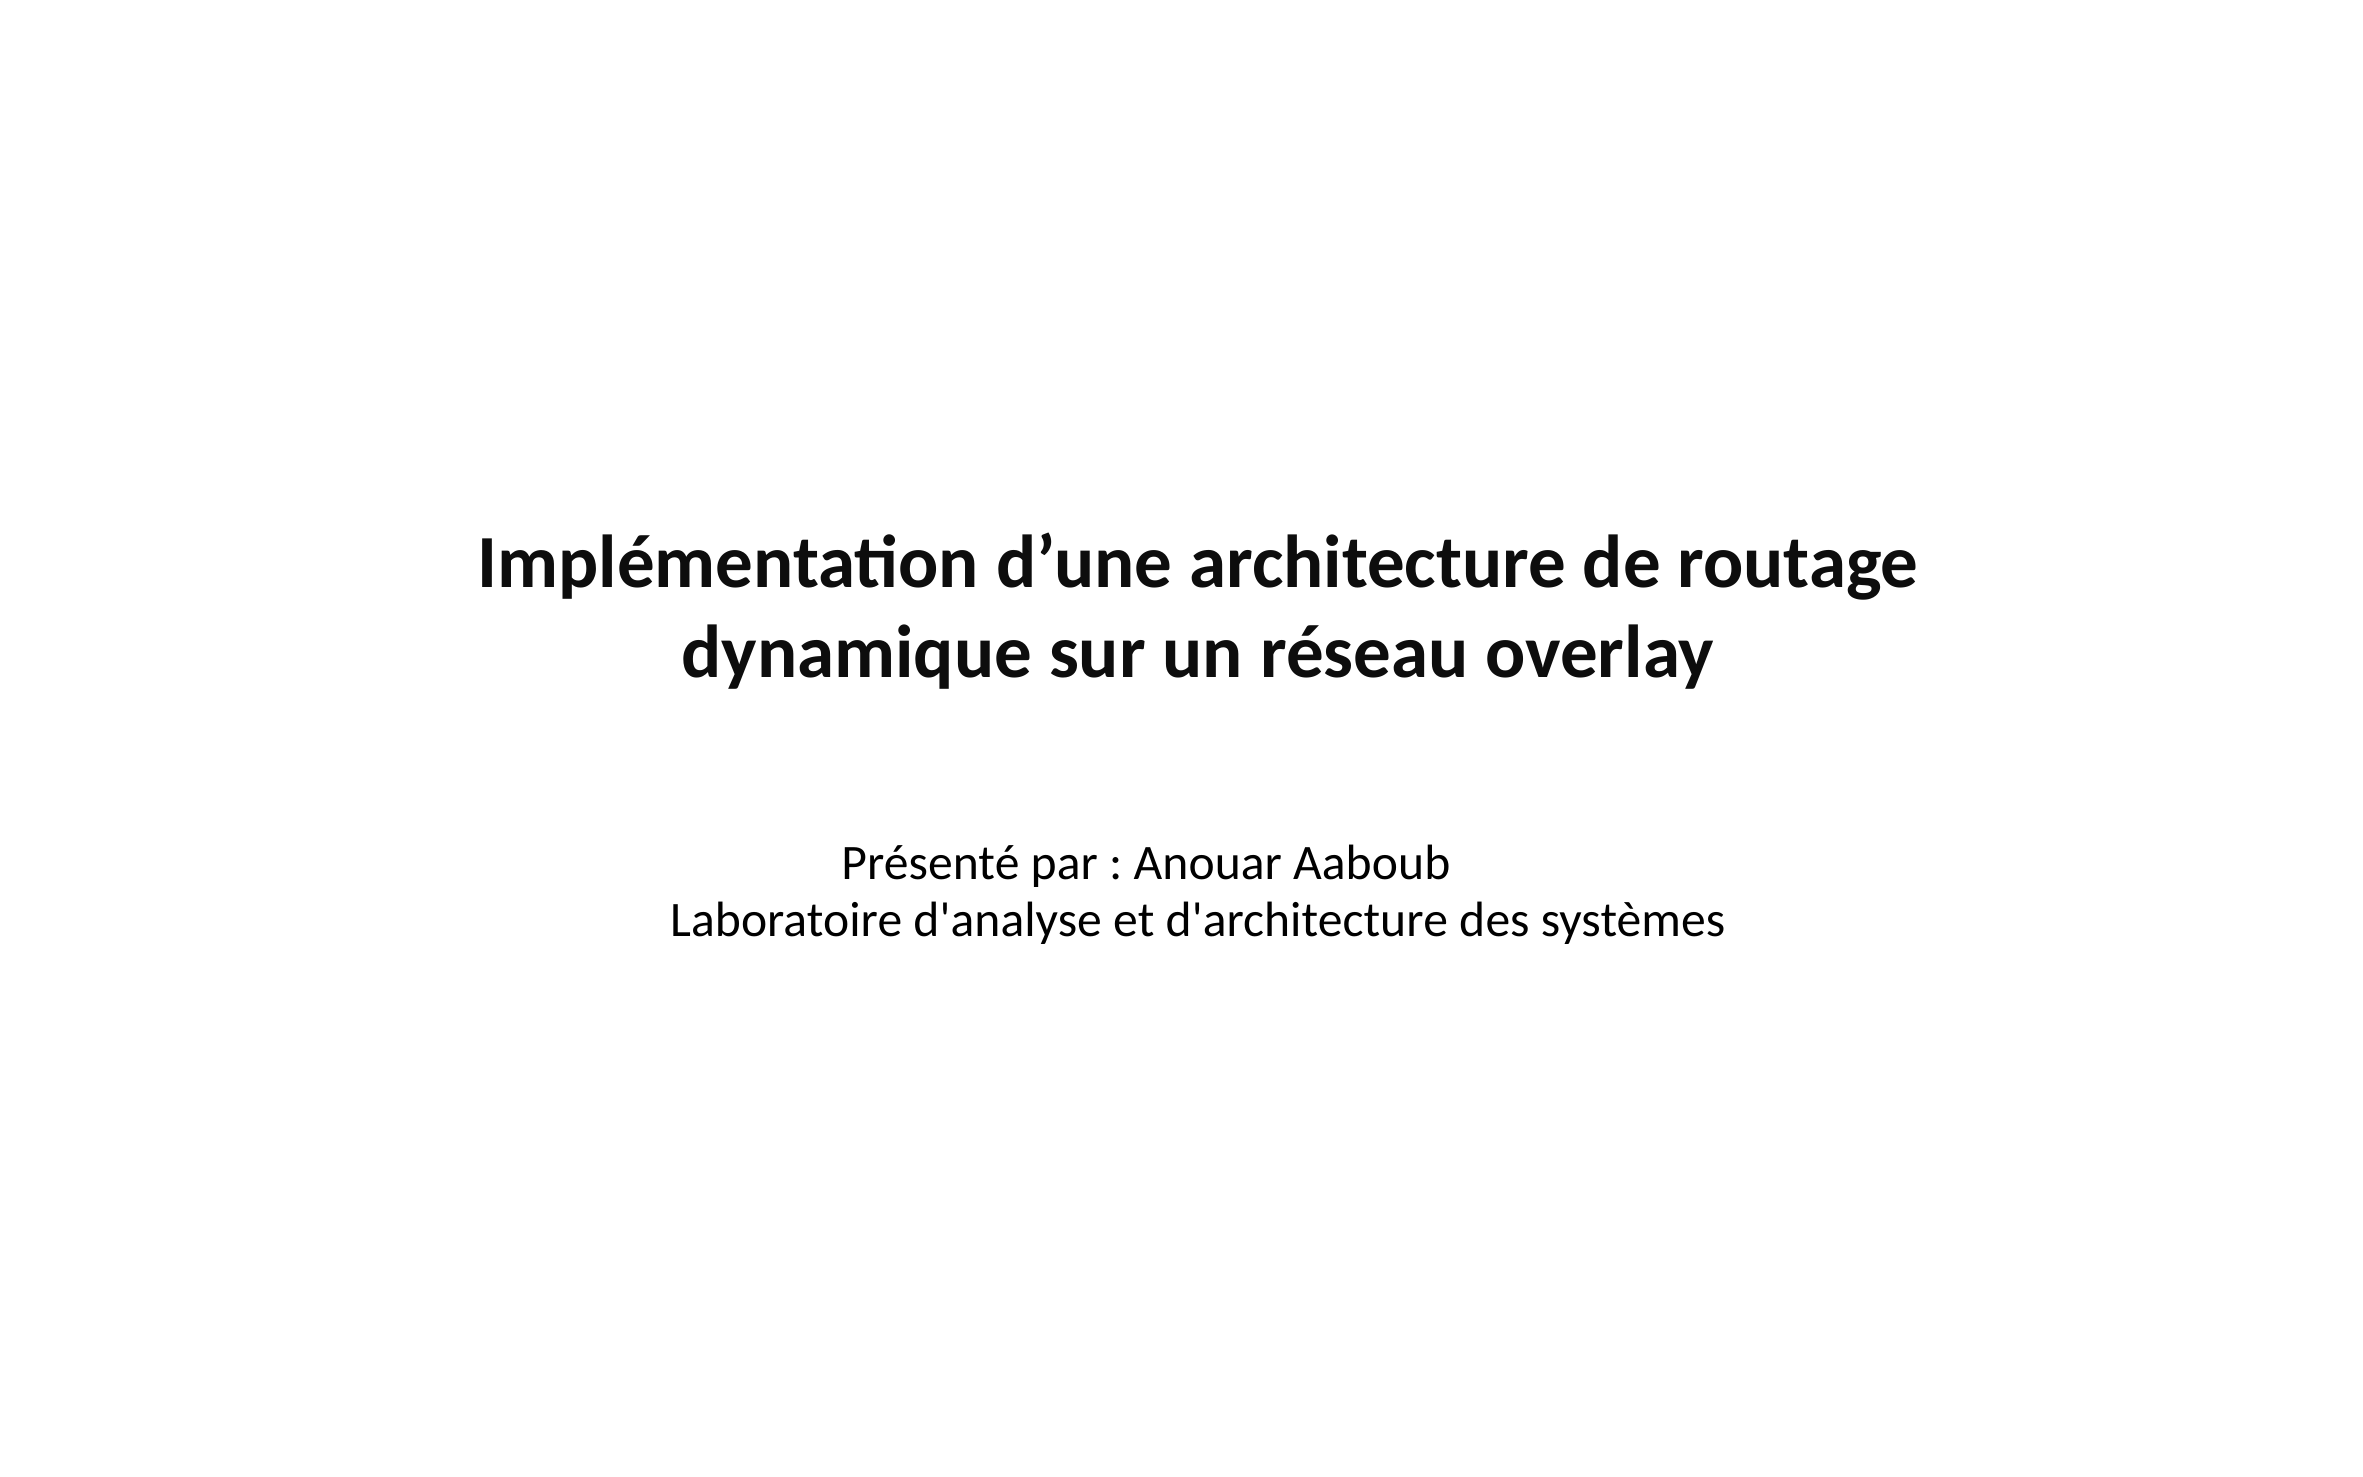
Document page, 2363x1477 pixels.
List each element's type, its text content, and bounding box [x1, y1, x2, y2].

text_box Implémentation d’une architecture de routage dynamique sur un réseau overlay [366, 504, 2032, 700]
text_box Présenté par : Anouar Aaboub [826, 822, 1485, 879]
text_box Laboratoire d'analyse et d'architecture des systèmes [655, 879, 1742, 955]
